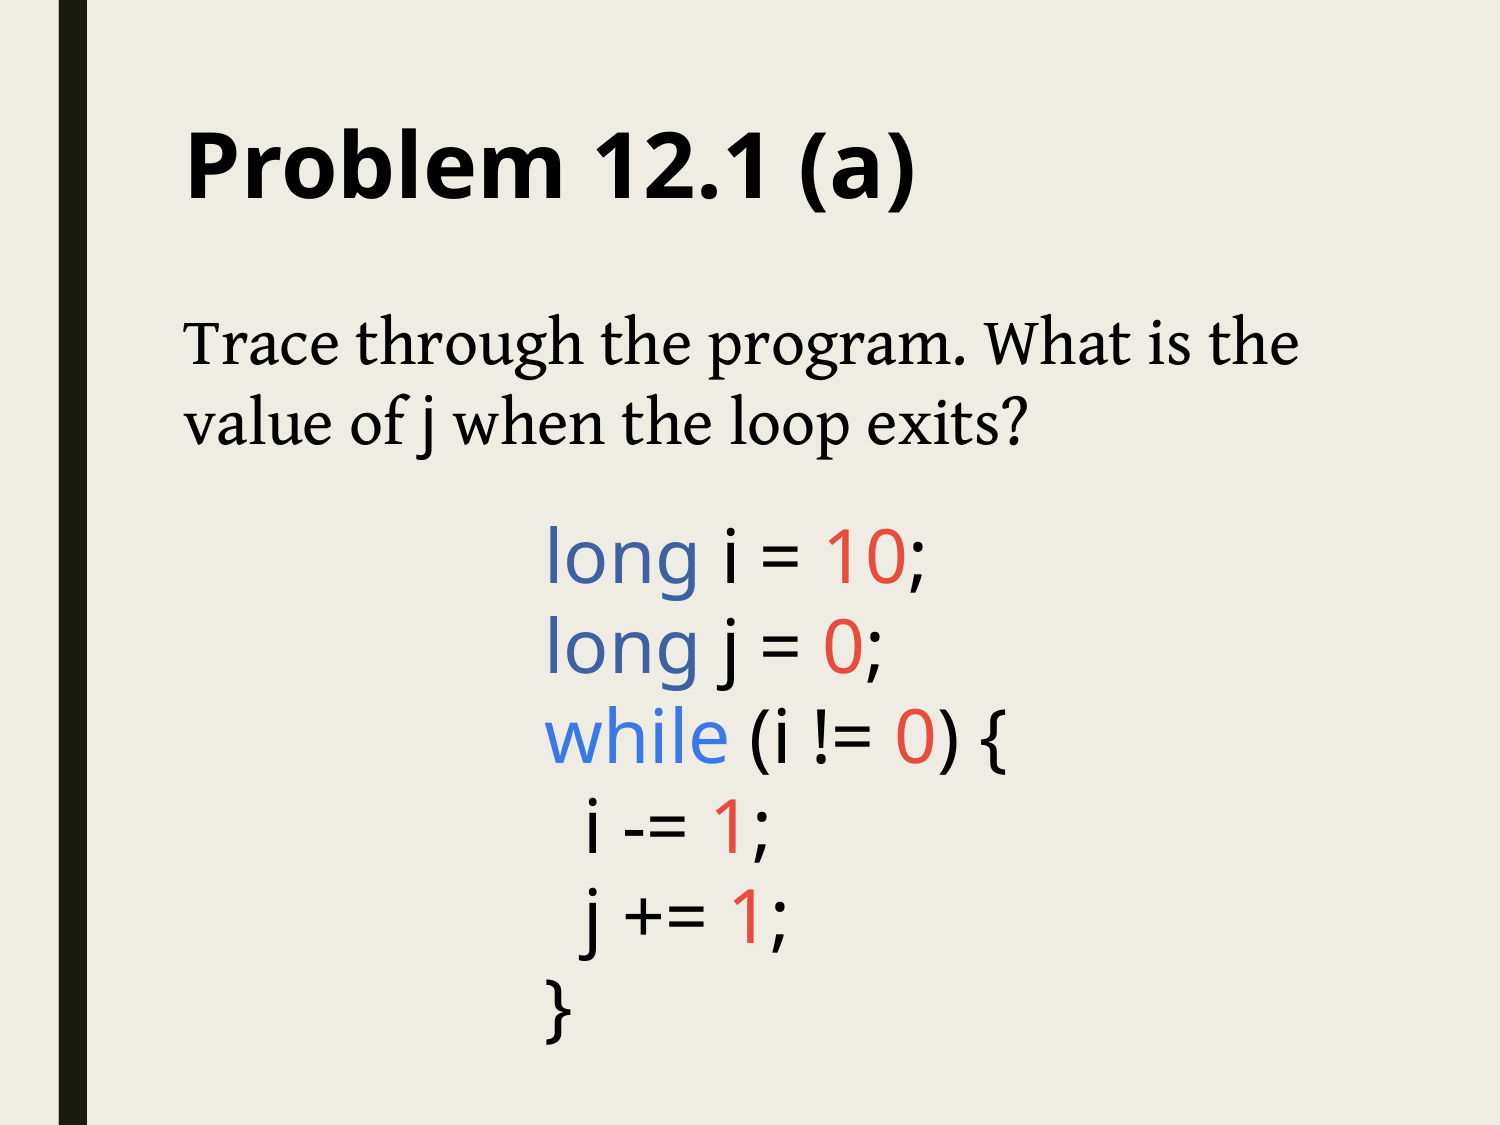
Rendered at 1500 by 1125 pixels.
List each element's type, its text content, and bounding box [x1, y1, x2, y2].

text_box long i = 10; long j = 0; while (i != 0) { i -= 1; j += 1; } [529, 501, 1323, 1057]
title Problem 12.1 (a) [168, 112, 1351, 290]
text_box Trace through the program. What is the value of j when the loop exits? [168, 290, 1351, 465]
